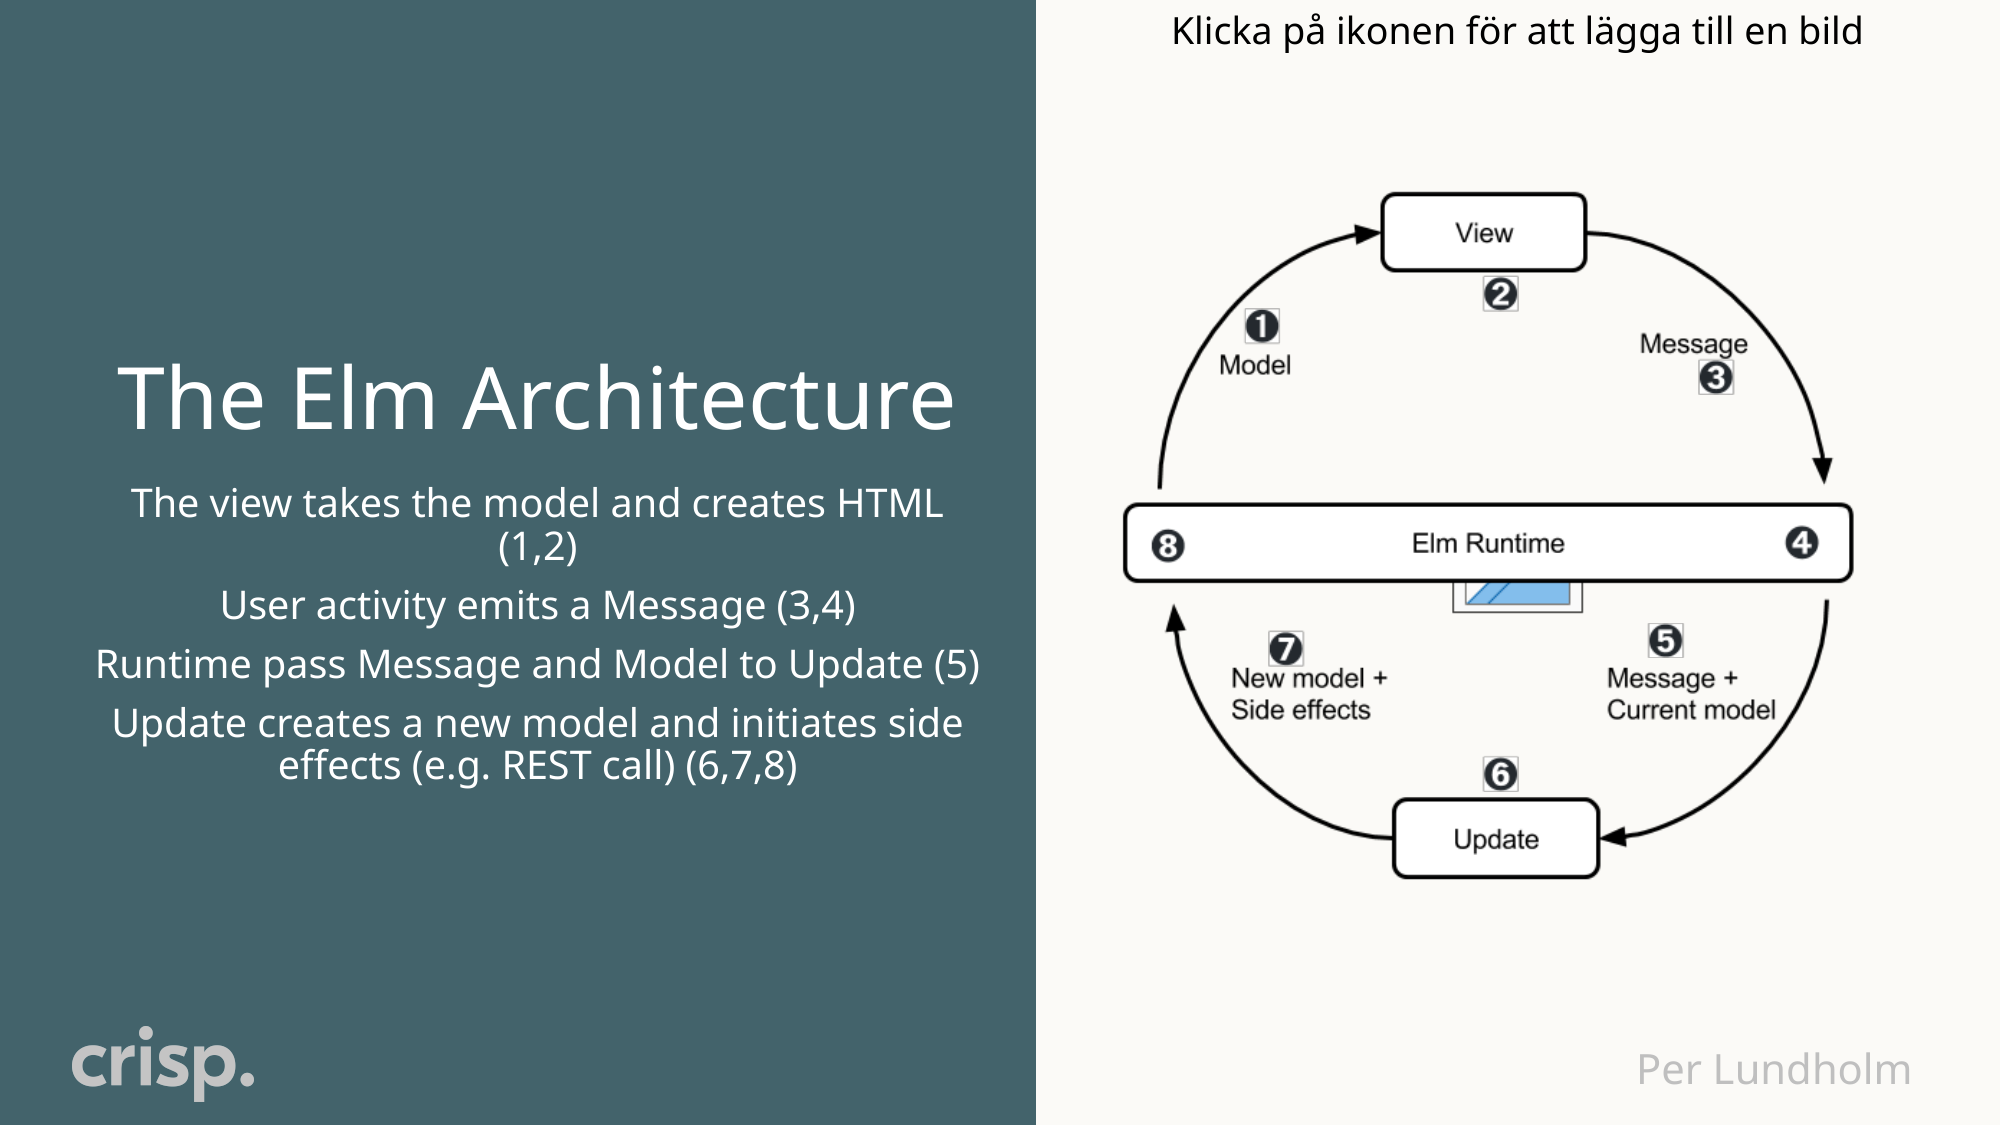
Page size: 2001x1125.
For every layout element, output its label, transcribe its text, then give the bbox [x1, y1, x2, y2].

title The Elm Architecture [75, 347, 1000, 456]
picture [72, 1026, 254, 1102]
picture [1036, 0, 2000, 1125]
list The view takes the model and creates HTML (1,2) User activity emits a Message (3,4) Runtime pass Message and Model to Update (5) Update creates a new model and initiates side effects (e.g. REST call) (6,7,8) [75, 476, 1000, 836]
